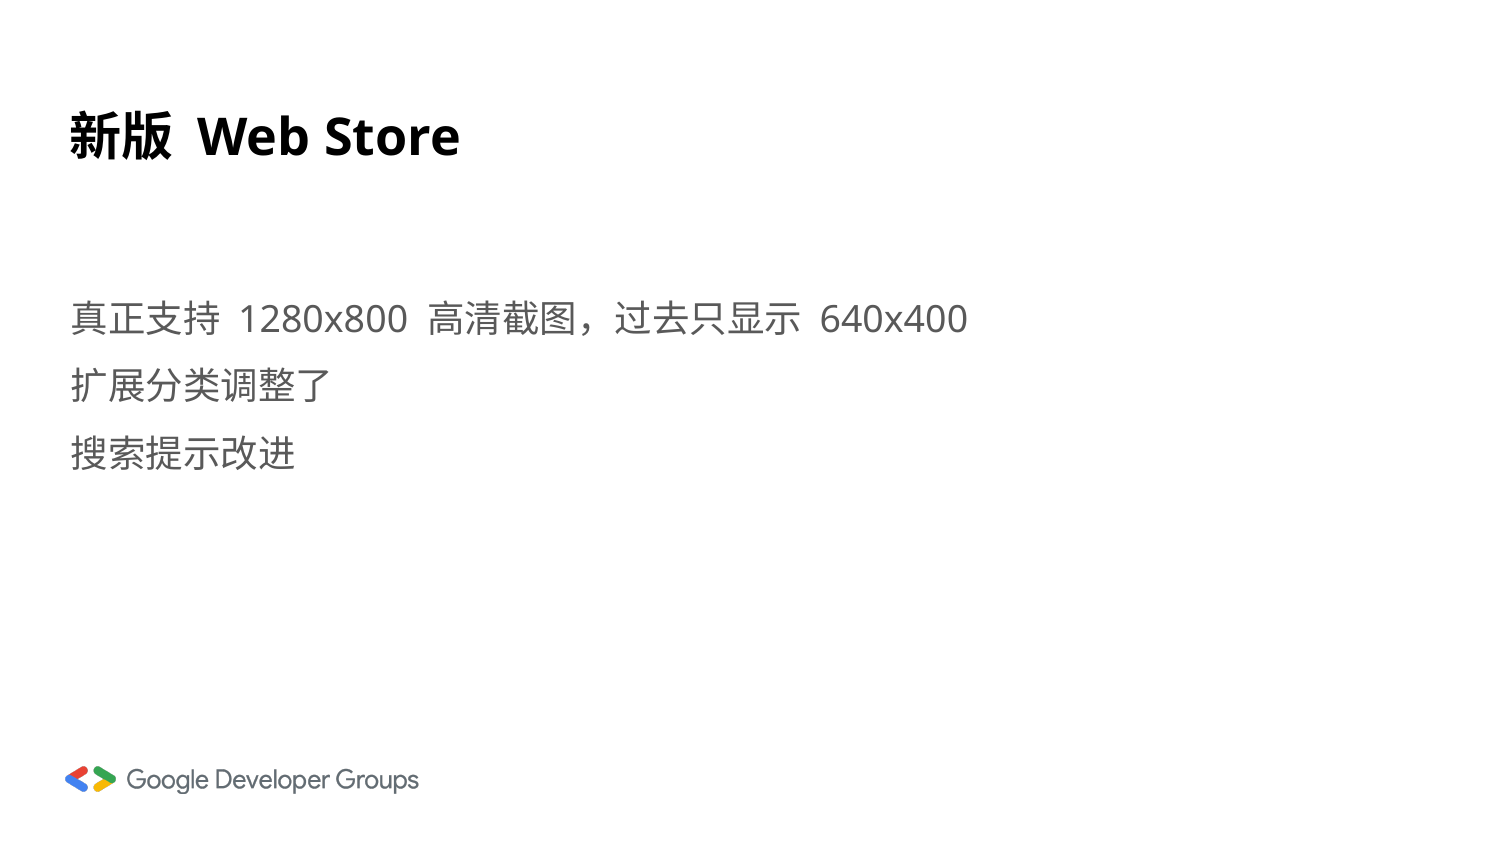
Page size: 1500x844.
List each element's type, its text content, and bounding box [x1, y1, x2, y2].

picture [64, 766, 419, 794]
title 新版 Web Store [54, 74, 920, 181]
text_box 真正支持 1280x800 高清截图，过去只显示 640x400 扩展分类调整了 搜索提示改进 [55, 257, 1401, 681]
